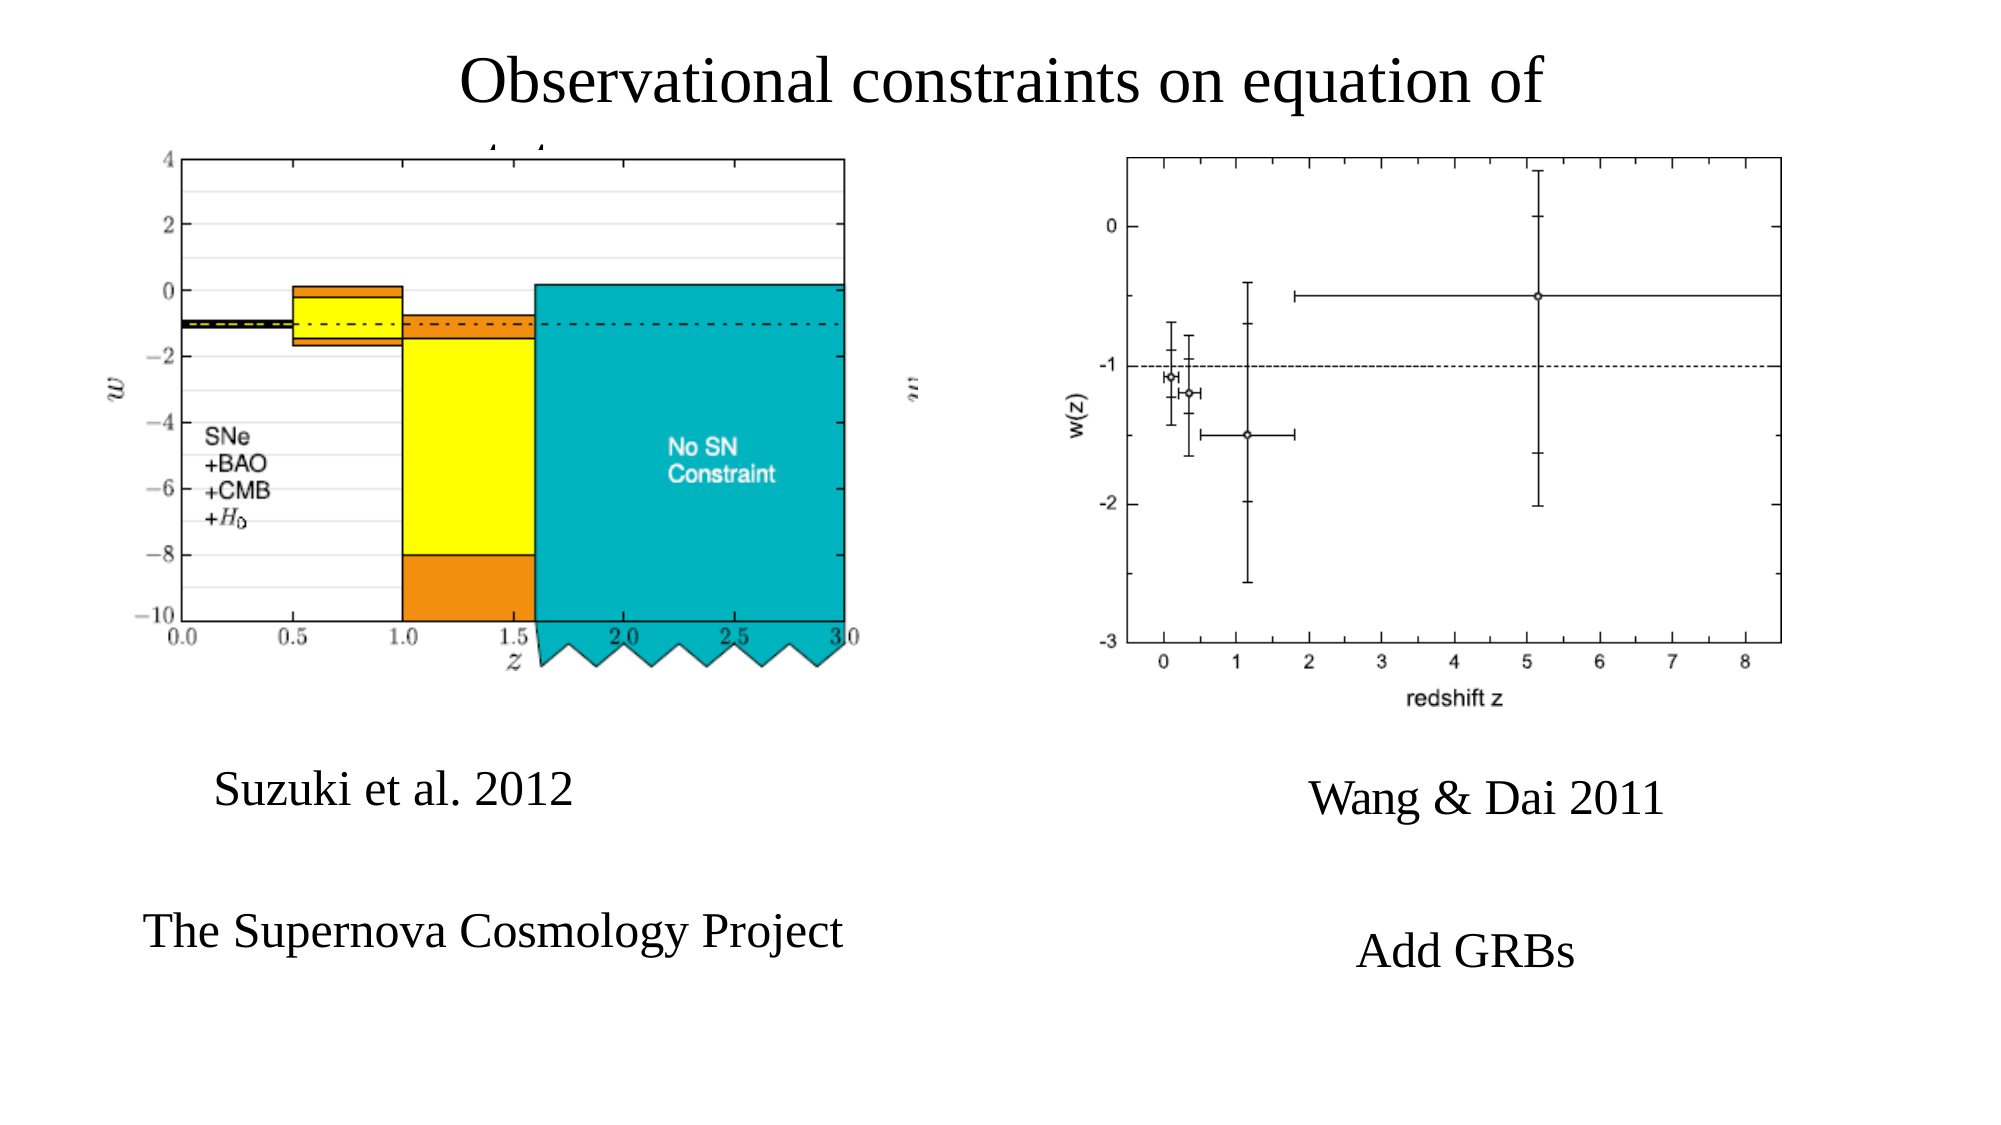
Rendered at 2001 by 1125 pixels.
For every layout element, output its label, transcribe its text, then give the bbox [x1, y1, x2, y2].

text_box The Supernova Cosmology Project [140, 895, 846, 958]
text_box Suzuki et al. 2012 [211, 753, 577, 816]
text_box Add GRBs [1353, 915, 1579, 978]
picture [107, 150, 918, 671]
picture [1065, 157, 1782, 707]
title Observational constraints on equation of state [457, 34, 1683, 225]
text_box Wang & Dai 2011 [1306, 762, 1673, 825]
